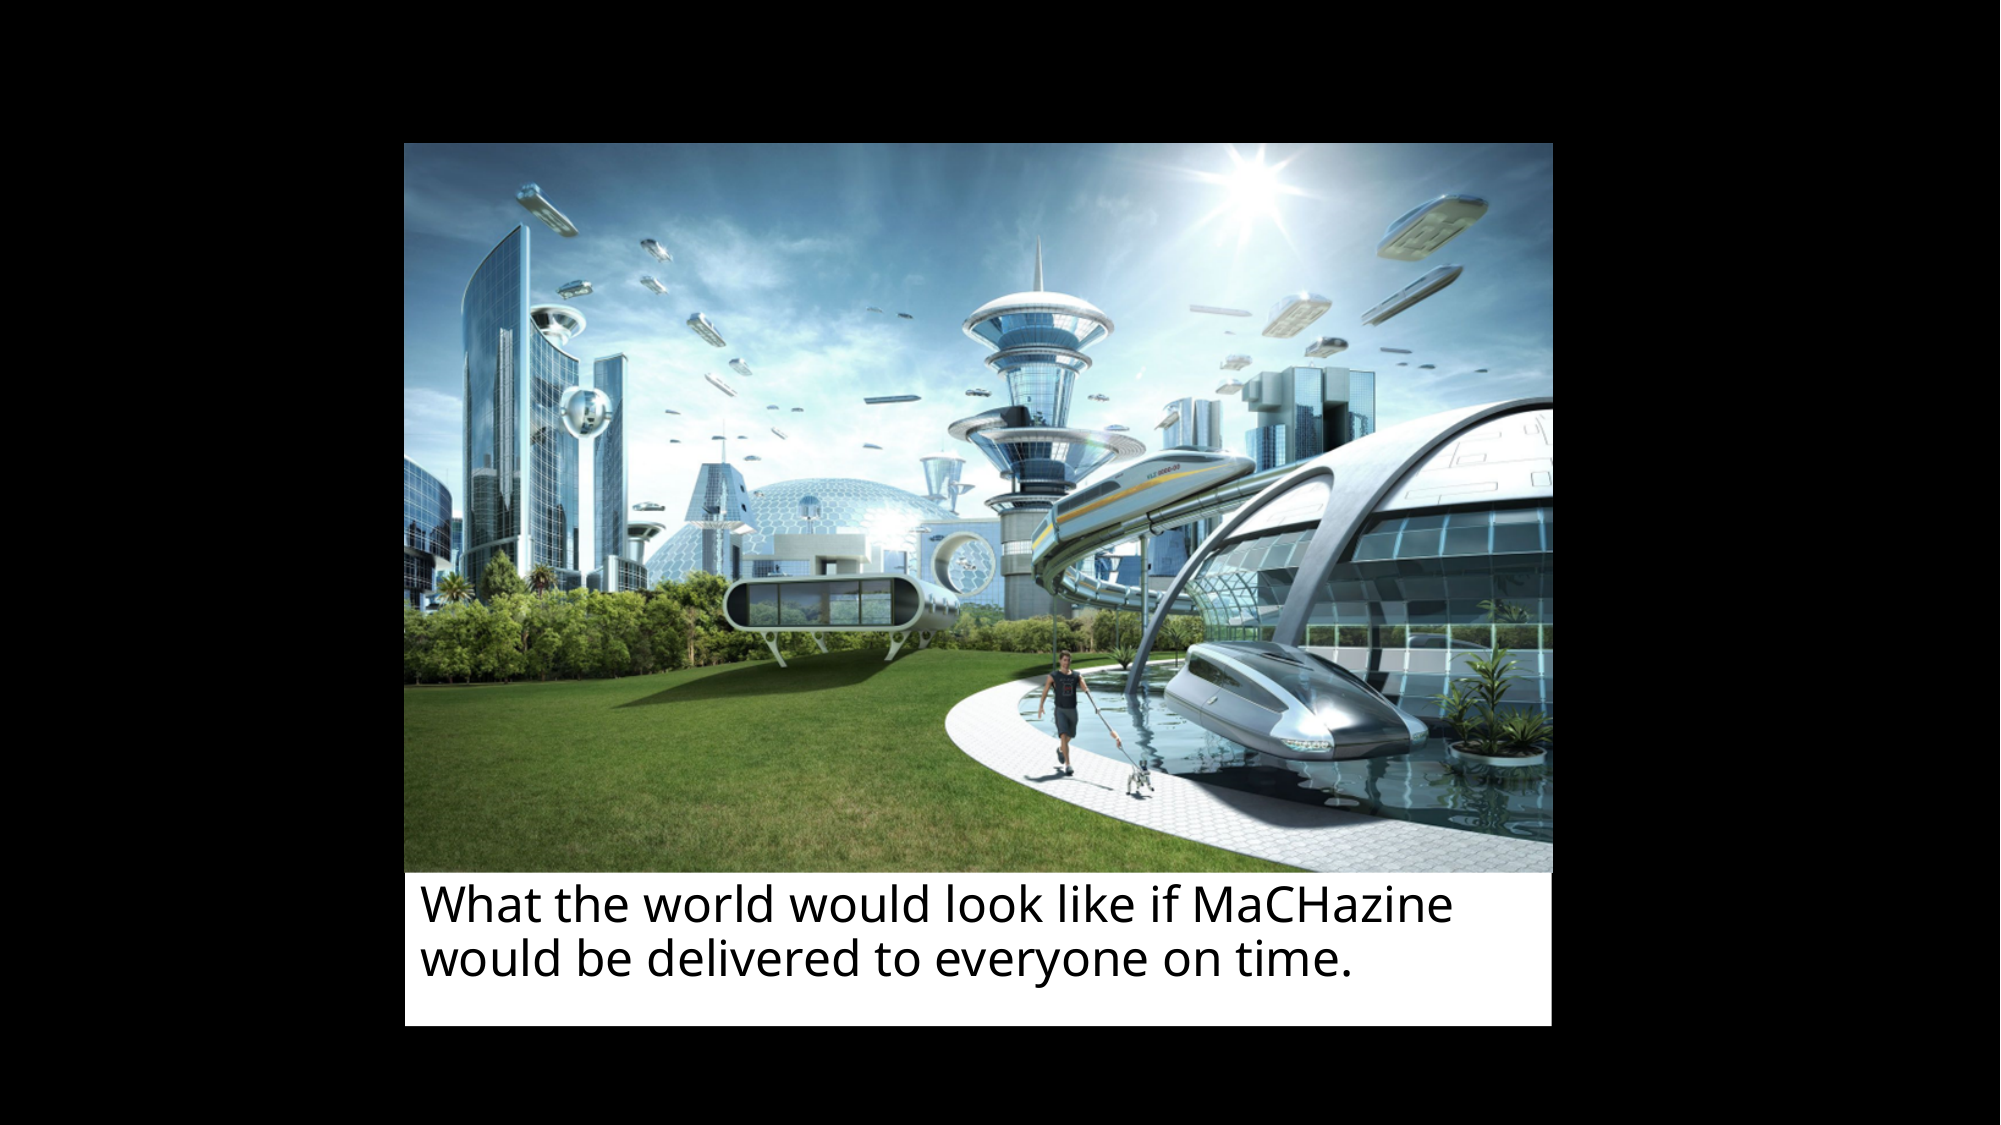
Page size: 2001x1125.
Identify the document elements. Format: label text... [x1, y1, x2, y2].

list What the world would look like if MaCHazine would be delivered to everyone on time. [405, 874, 1552, 1027]
picture [403, 142, 1553, 874]
